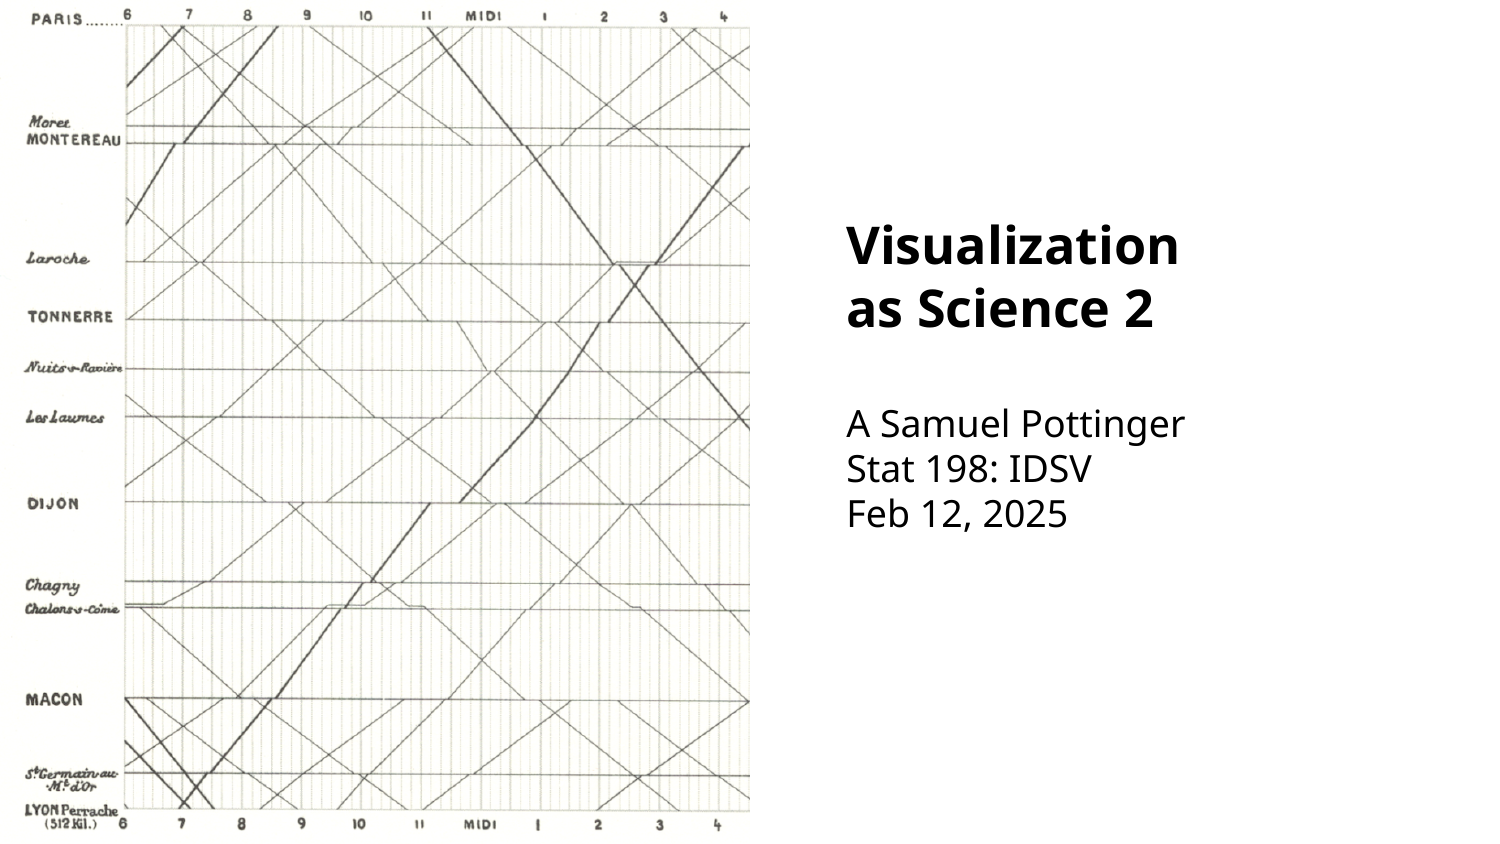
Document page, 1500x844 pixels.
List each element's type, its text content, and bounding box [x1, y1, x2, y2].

text_box Visualization as Science 2 A Samuel Pottinger Stat 198: IDSV Feb 12, 2025 [831, 197, 1455, 547]
picture [0, 0, 751, 844]
